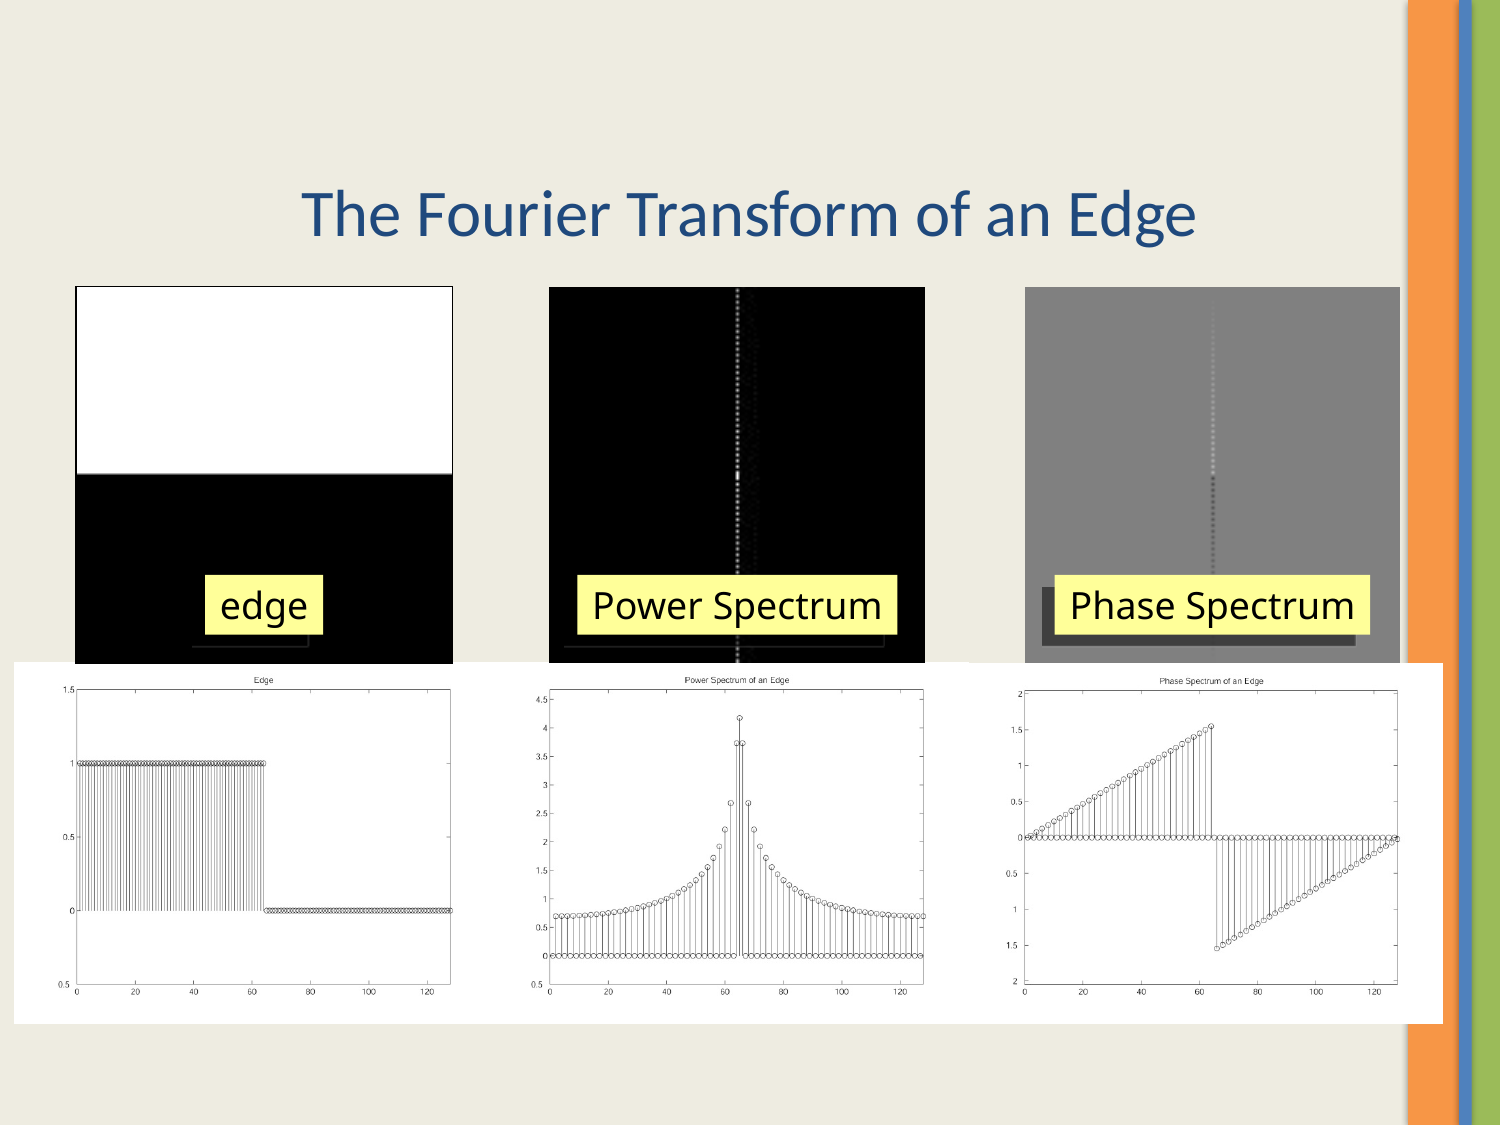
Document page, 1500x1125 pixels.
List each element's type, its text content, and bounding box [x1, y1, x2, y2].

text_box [487, 287, 969, 1024]
title The Fourier Transform of an Edge [275, 108, 1225, 312]
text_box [14, 287, 485, 1024]
picture [962, 287, 1443, 1024]
